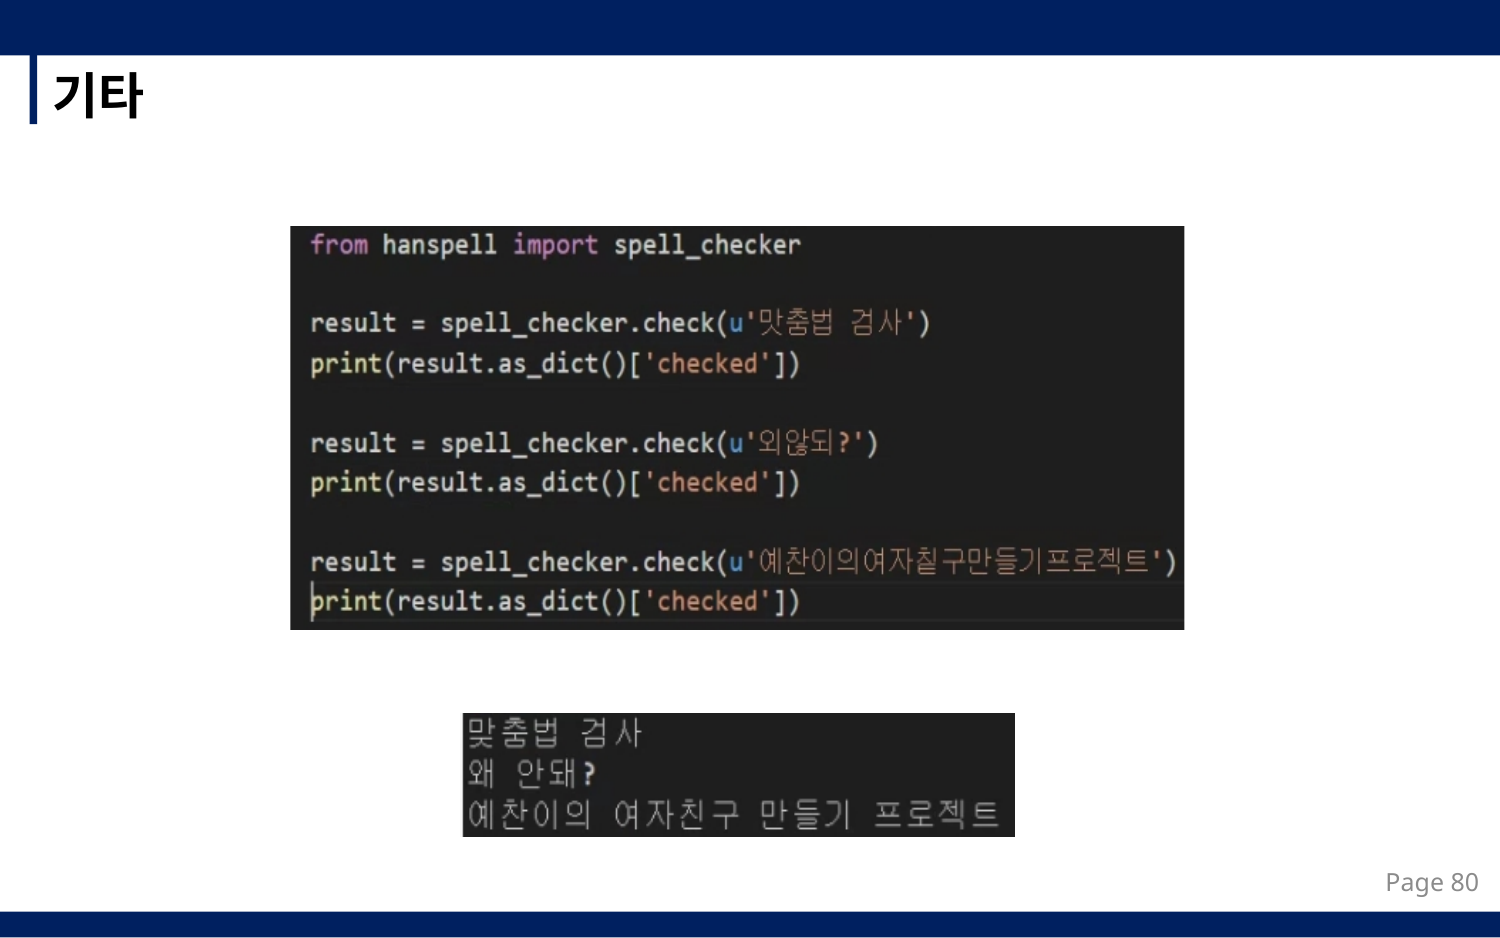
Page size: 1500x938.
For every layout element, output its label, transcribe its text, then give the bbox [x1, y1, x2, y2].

picture [460, 713, 1015, 837]
text_box [27, 43, 39, 126]
picture [290, 226, 1185, 630]
slide_number Page 80 [1144, 858, 1495, 909]
text_box 기타 [37, 57, 160, 133]
